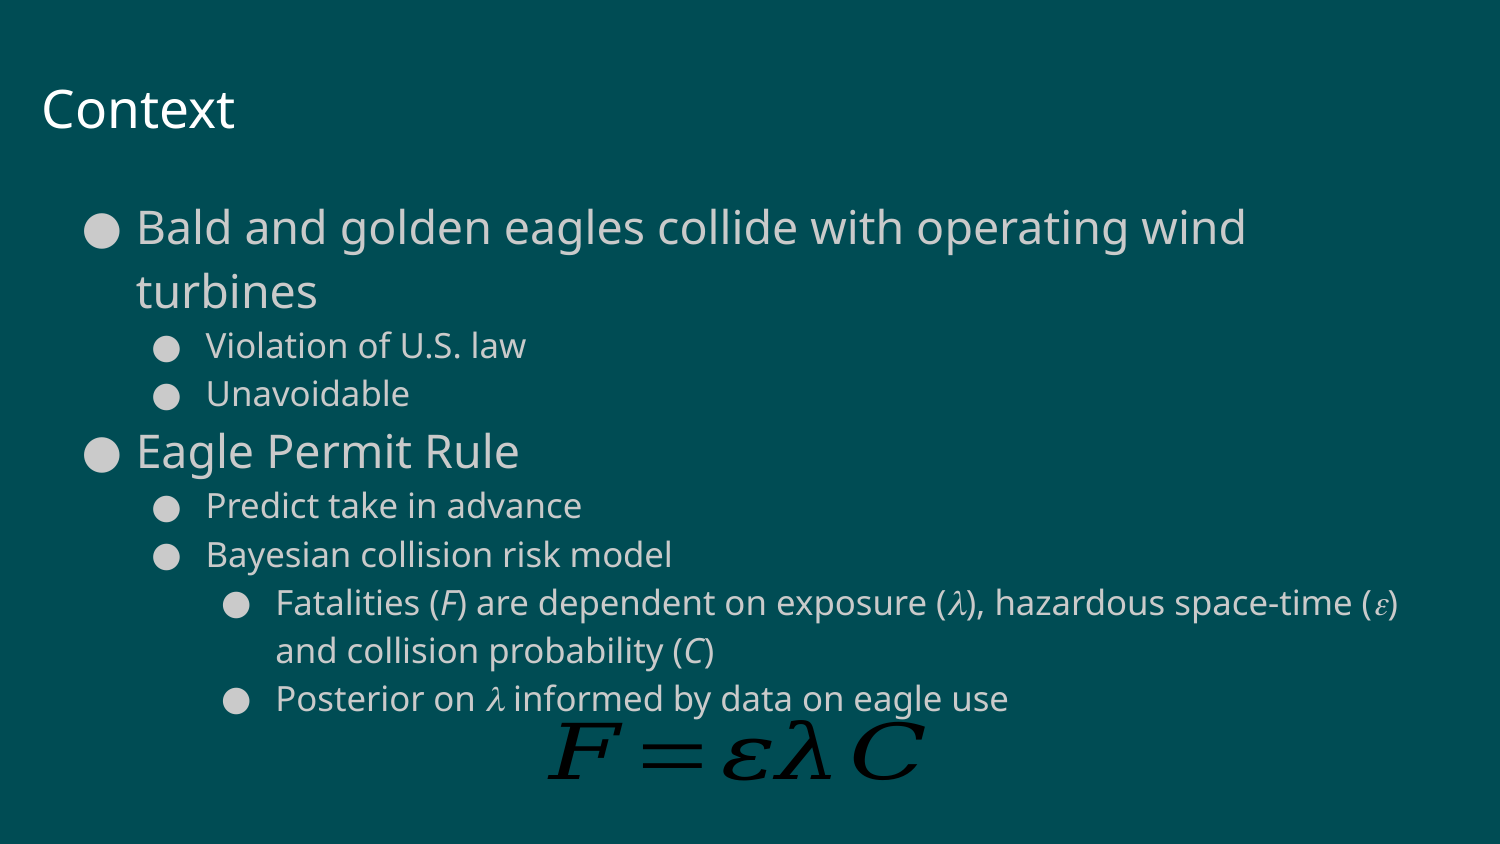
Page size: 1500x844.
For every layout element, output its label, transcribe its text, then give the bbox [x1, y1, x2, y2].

title Context [26, 60, 1474, 155]
list Bald and golden eagles collide with operating wind turbines Violation of U.S. law Unavoidable Eagle Permit Rule Predict take in advance Bayesian collision risk model Fatalities (F) are dependent on exposure (l), hazardous space-time (e) and collision probability (C) Posterior on l informed by data on eagle use [51, 174, 1449, 735]
